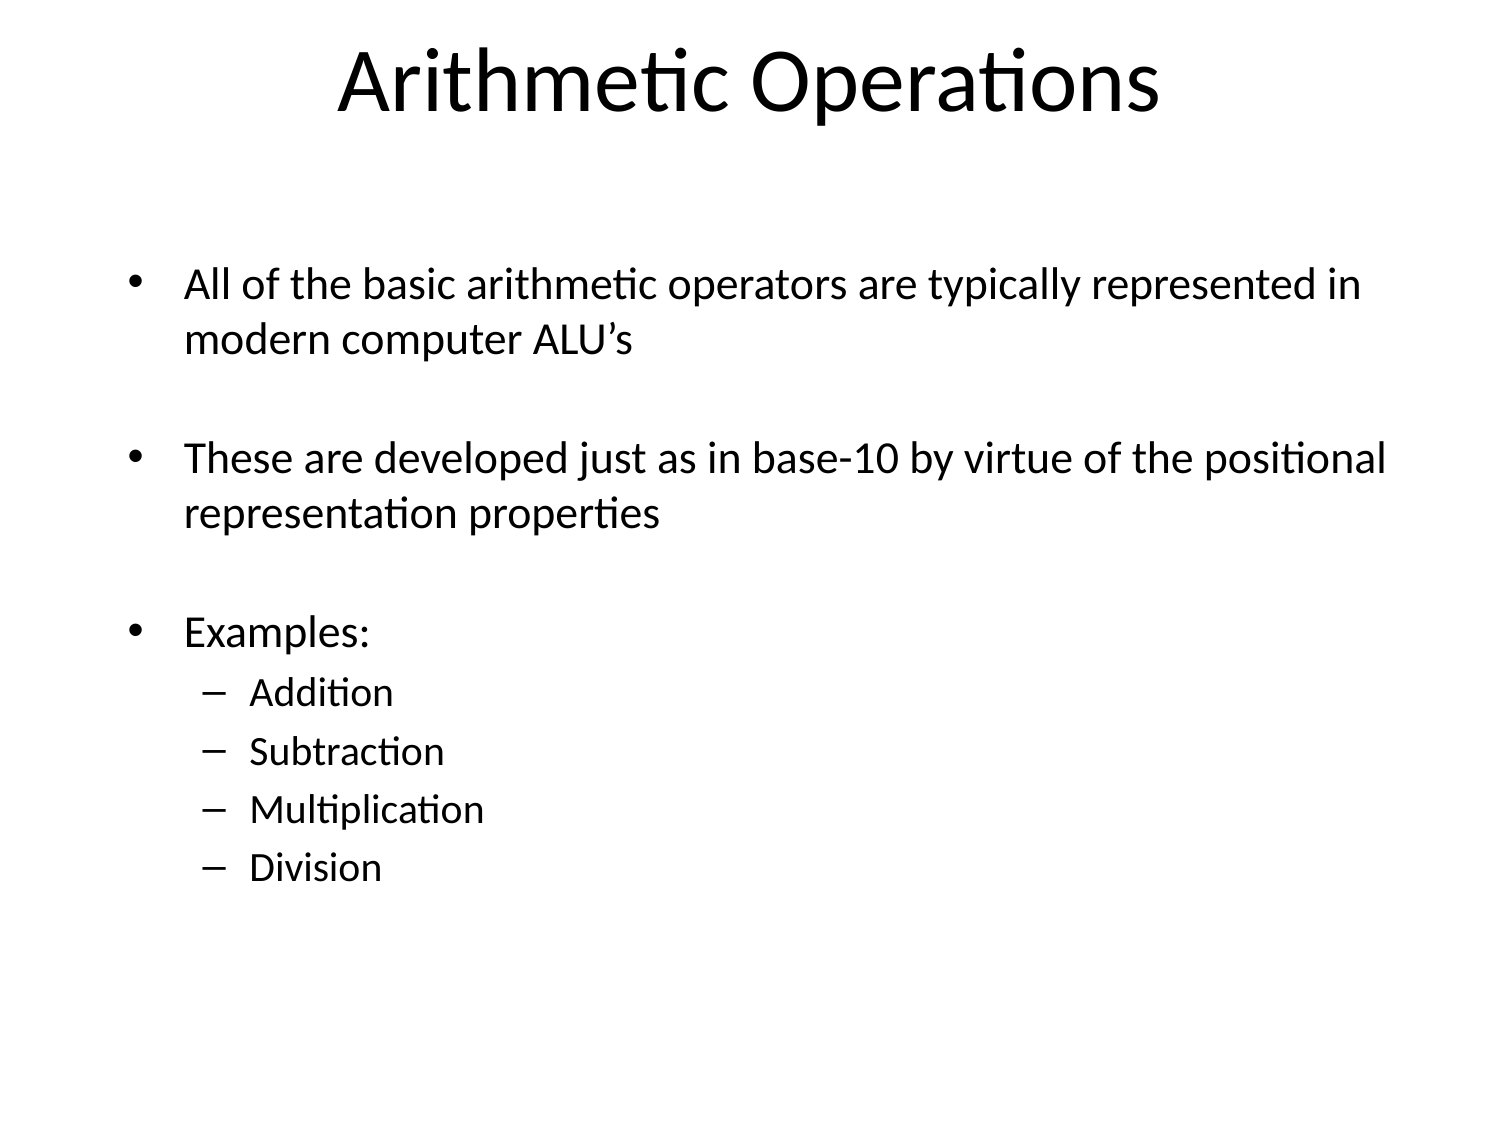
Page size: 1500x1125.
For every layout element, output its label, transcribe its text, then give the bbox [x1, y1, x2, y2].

title Arithmetic Operations [0, 0, 1500, 150]
list All of the basic arithmetic operators are typically represented in modern computer ALU’s These are developed just as in base-10 by virtue of the positional representation properties Examples: Addition Subtraction Multiplication Division [112, 246, 1465, 1092]
